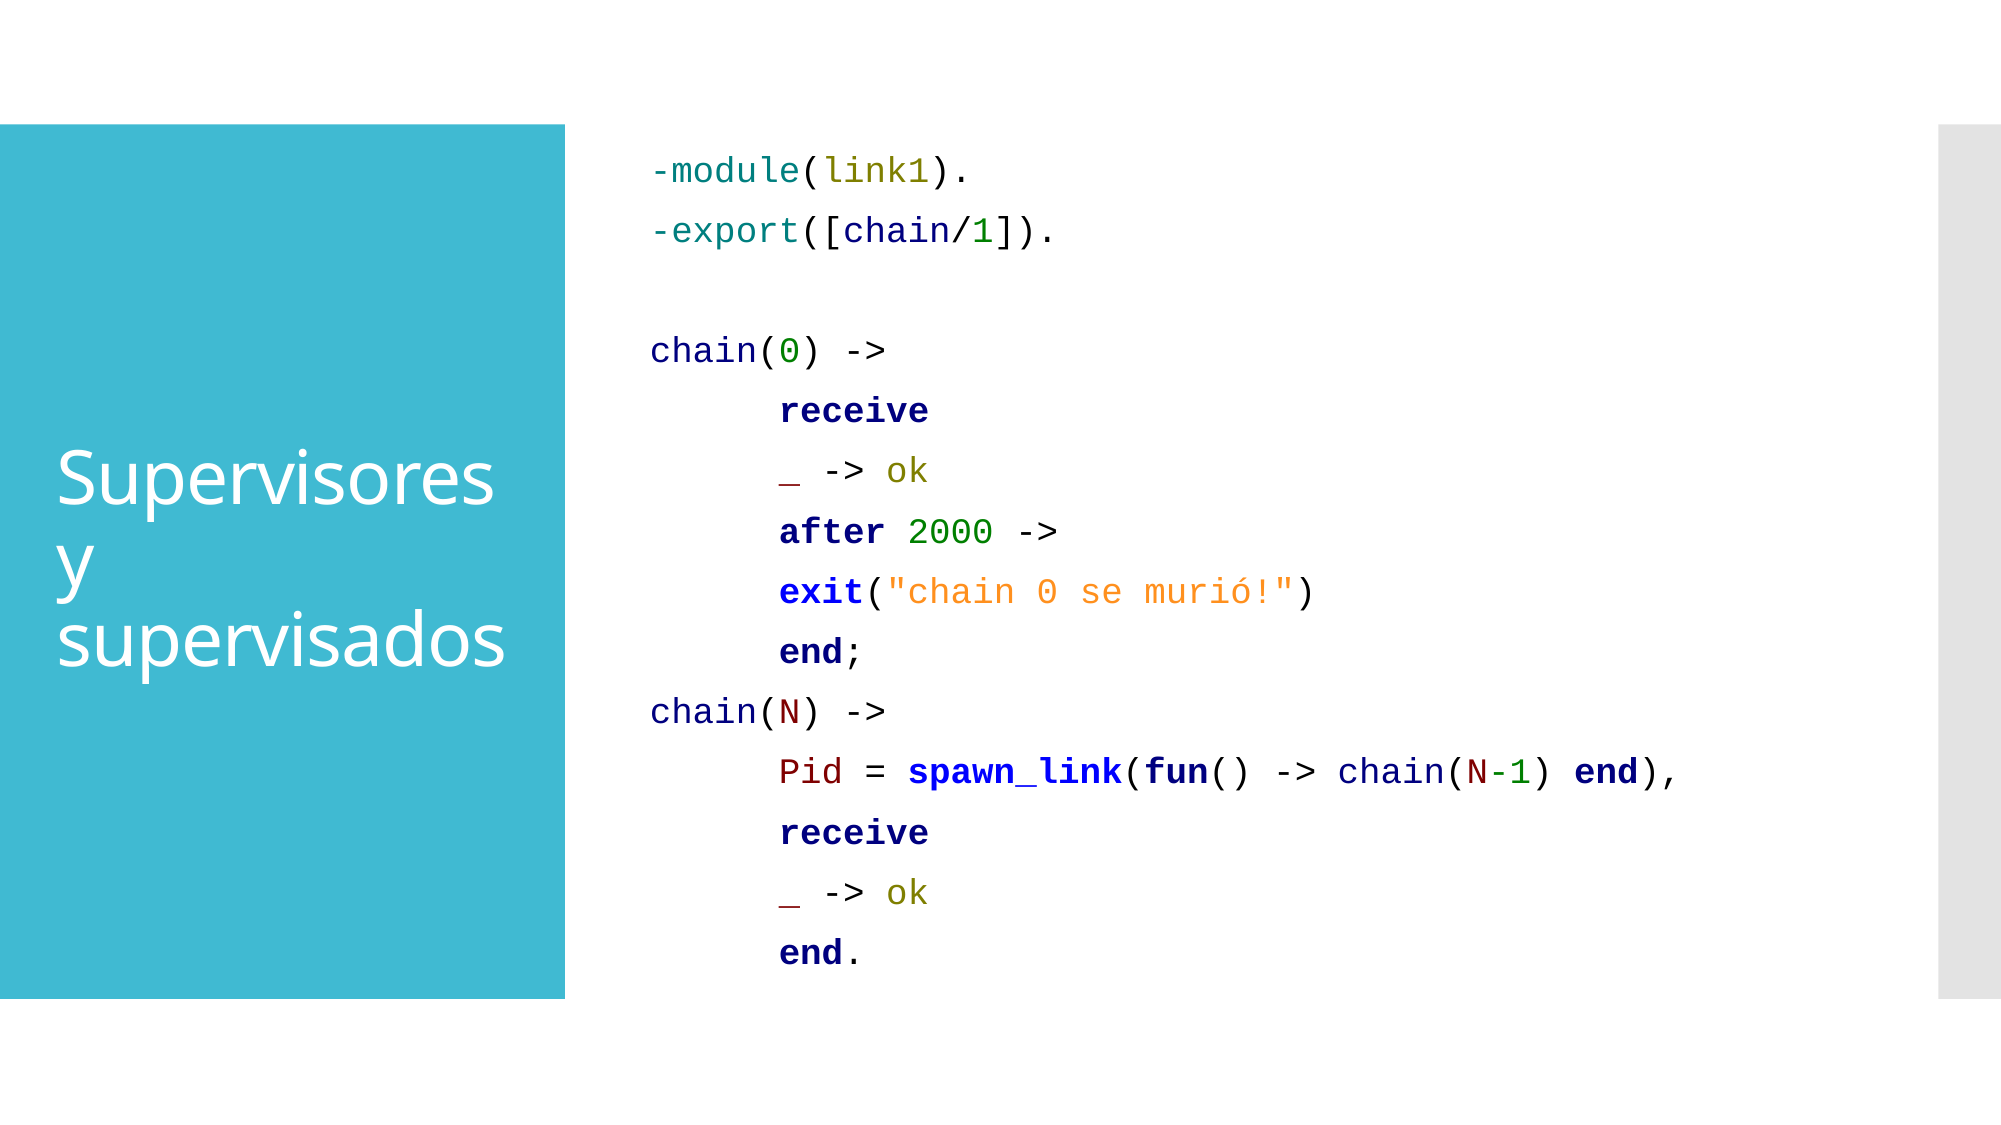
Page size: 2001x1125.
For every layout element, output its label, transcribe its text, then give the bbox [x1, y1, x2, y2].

title Supervisores y supervisados [41, 184, 525, 940]
list -module(link1). -export([chain/1]). chain(0) -> receive _ -> ok after 2000 -> exit("chain 0 se murió!") end; chain(N) -> Pid = spawn_link(fun() -> chain(N-1) end), receive _ -> ok end. [634, 141, 1835, 982]
